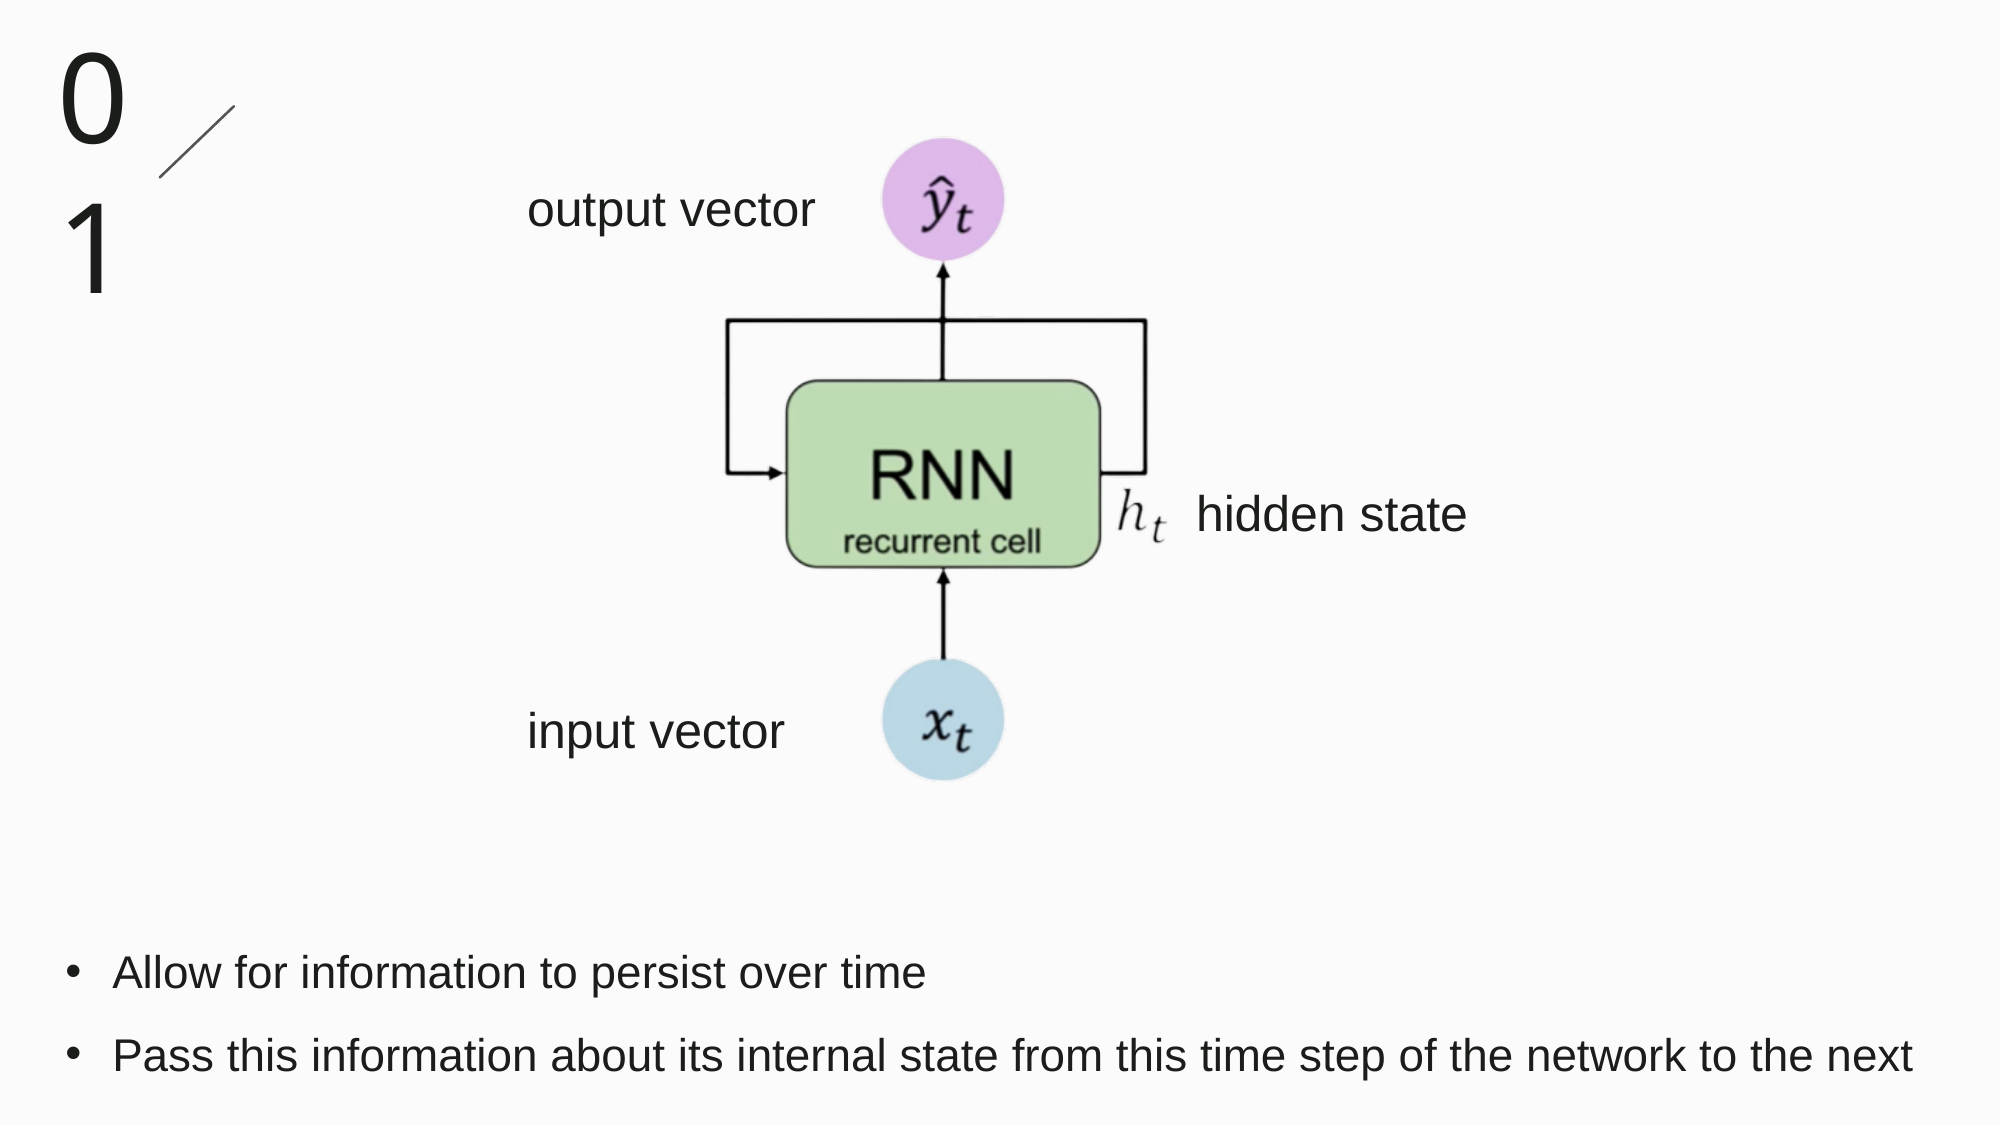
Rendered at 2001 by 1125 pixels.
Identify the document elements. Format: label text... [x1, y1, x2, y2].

picture [634, 114, 1231, 813]
text_box input vector [512, 691, 634, 766]
text_box Allow for information to persist over time Pass this information about its internal state from this time step of the network to the next [50, 907, 1950, 1088]
text_box 01 [42, 10, 214, 326]
text_box hidden state [1231, 474, 1484, 549]
text_box output vector [512, 169, 634, 245]
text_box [159, 106, 234, 178]
